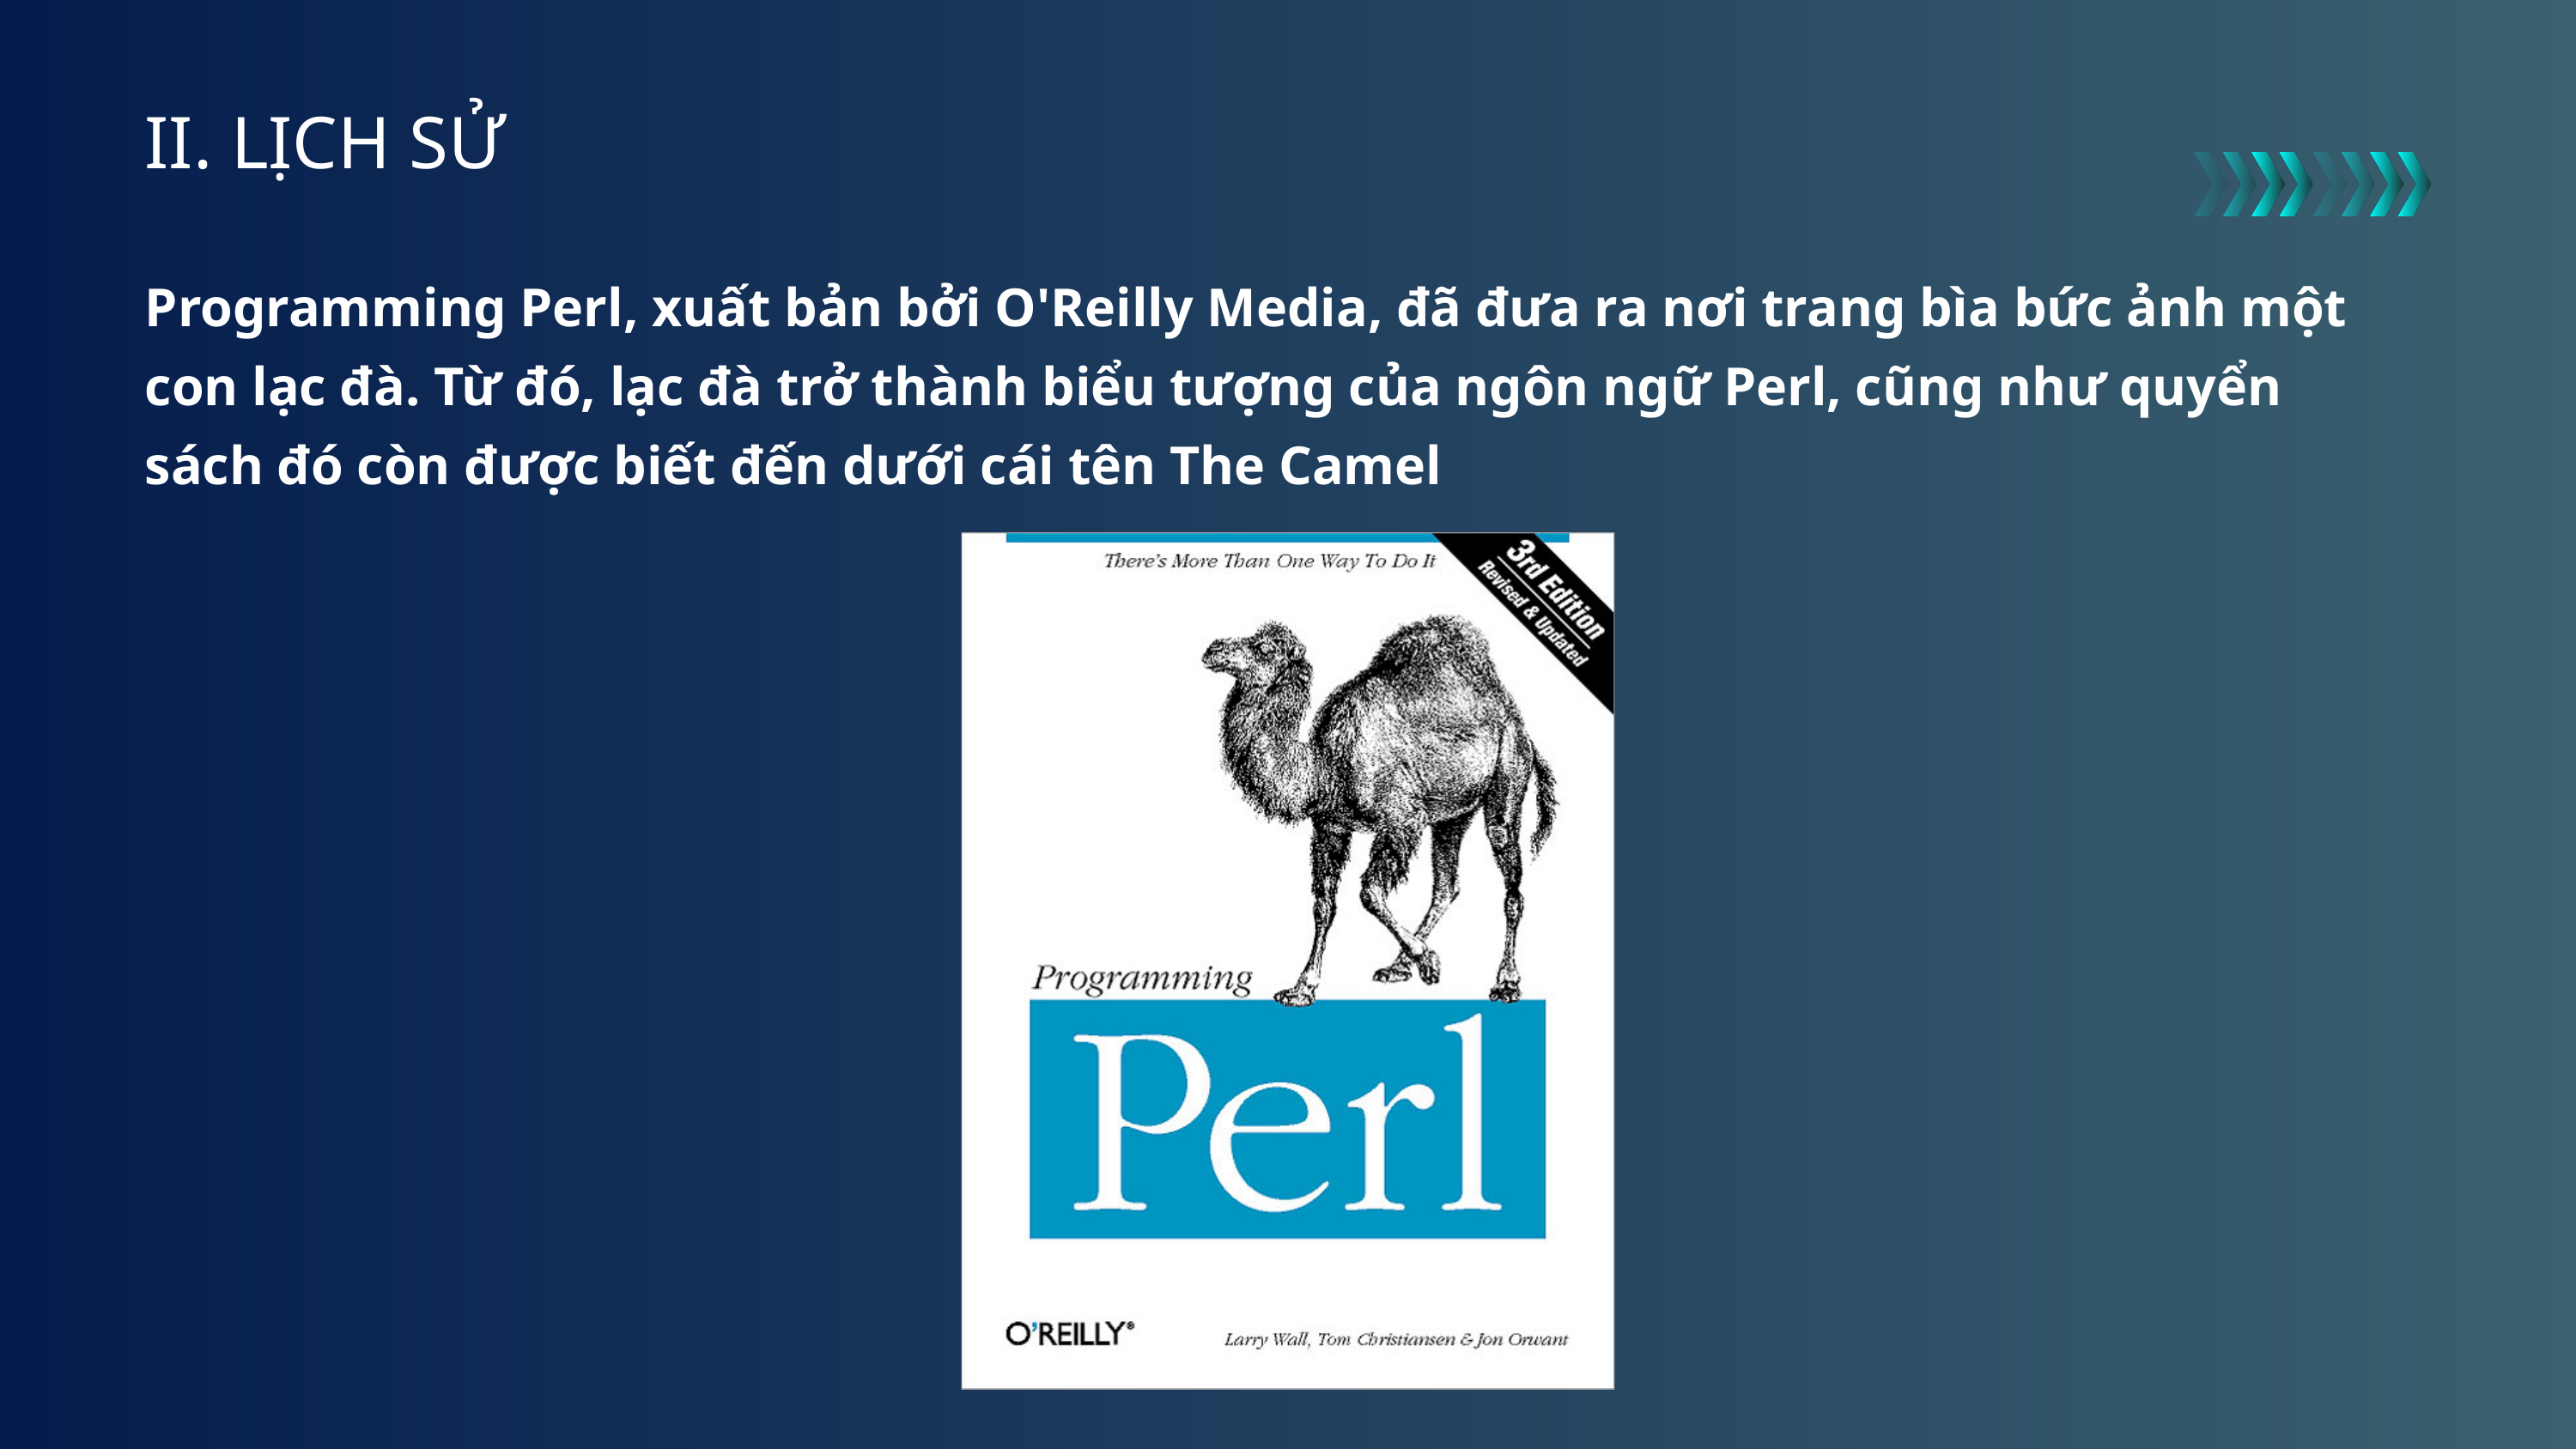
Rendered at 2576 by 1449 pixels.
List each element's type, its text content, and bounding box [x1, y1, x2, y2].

text_box [961, 532, 1615, 1390]
text_box II. LỊCH SỬ [144, 92, 2412, 258]
text_box Programming Perl, xuất bản bởi O'Reilly Media, đã đưa ra nơi trang bìa bức ảnh một con lạc đà. Từ đó, lạc đà trở thành biểu tượng của ngôn ngữ Perl, cũng như quyển sách đó còn được biết đến dưới cái tên The Camel [144, 258, 2412, 495]
text_box [2412, 152, 2432, 216]
